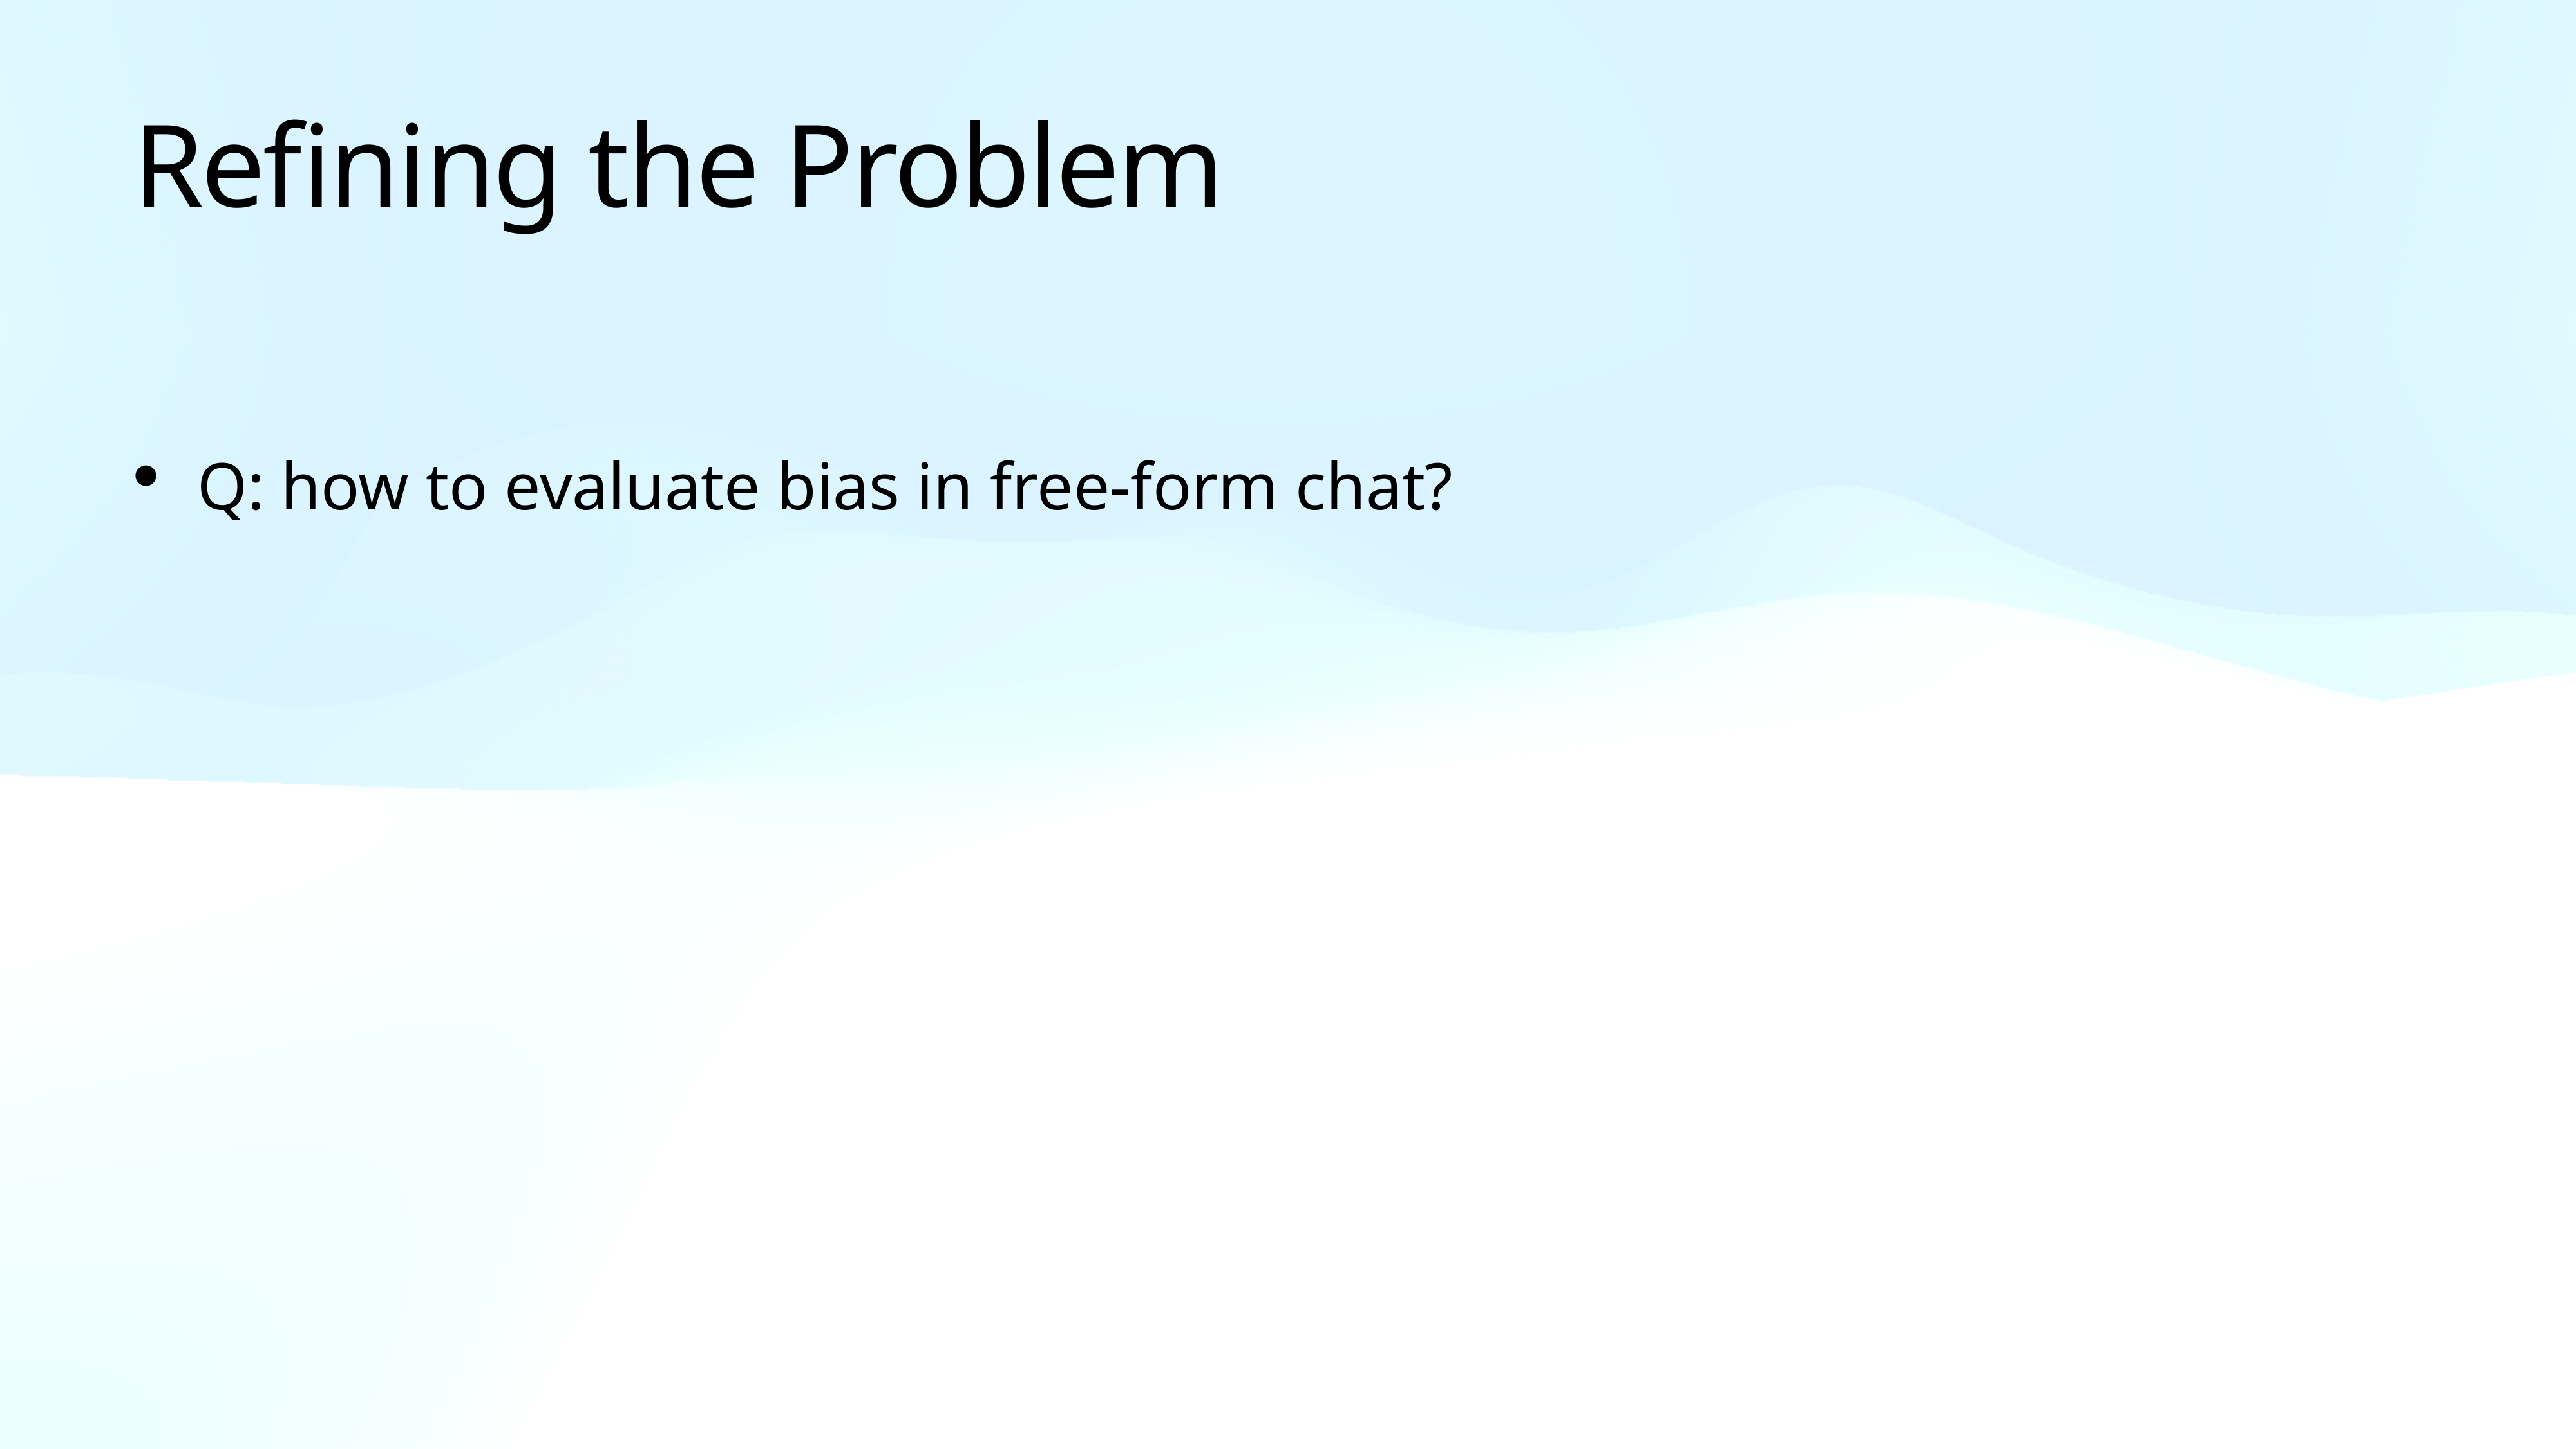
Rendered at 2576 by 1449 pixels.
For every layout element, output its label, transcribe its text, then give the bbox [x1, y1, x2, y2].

list Q: how to evaluate bias in free-form chat? [127, 448, 2449, 1321]
title Refining the Problem [127, 113, 2449, 266]
picture [0, 0, 2576, 1449]
